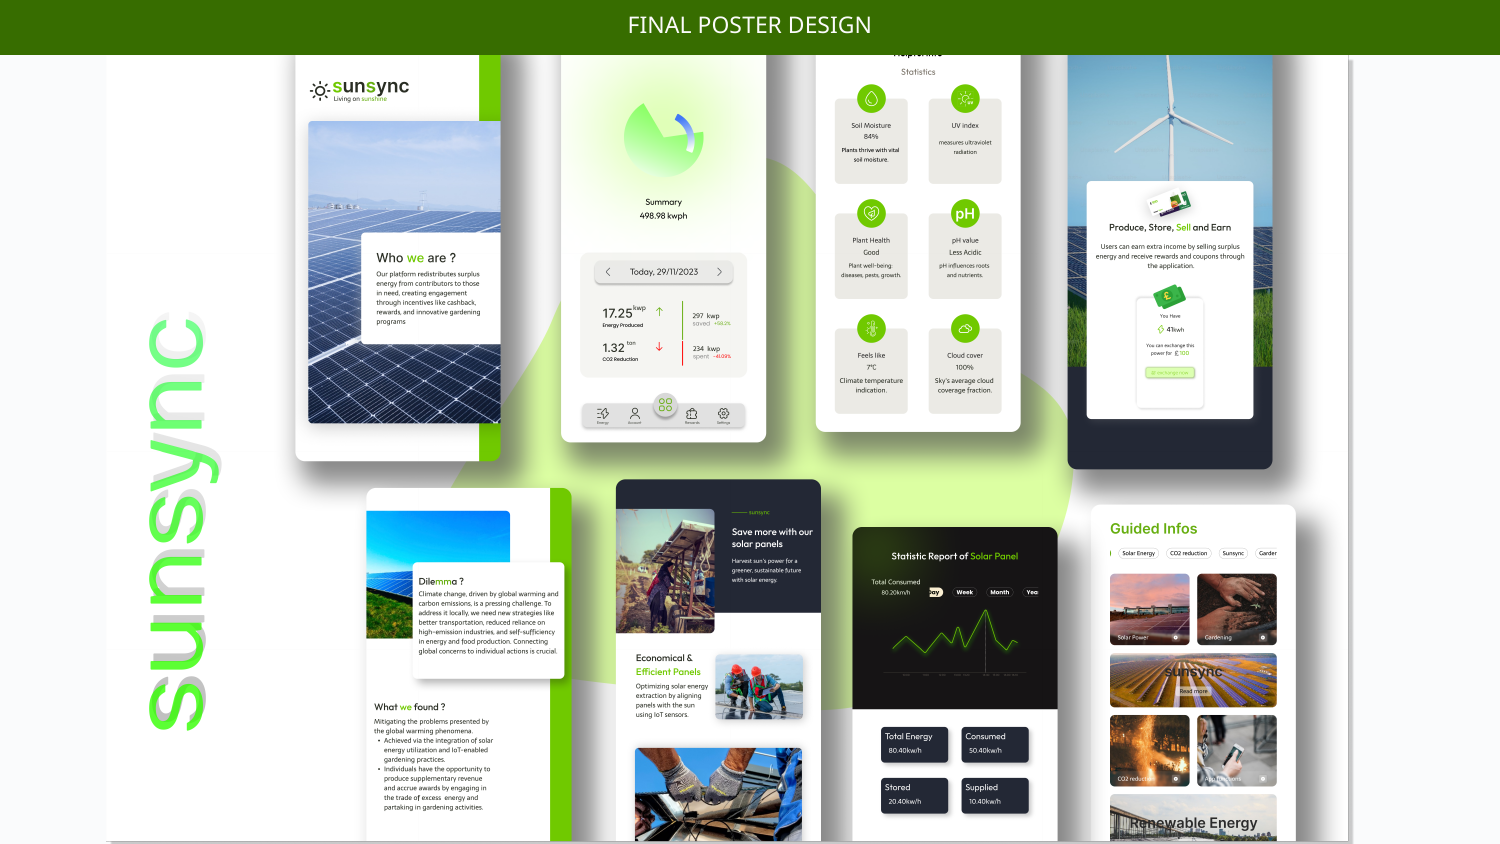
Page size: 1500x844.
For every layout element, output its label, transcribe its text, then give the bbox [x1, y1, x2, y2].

subtitle FINAL POSTER DESIGN [0, 0, 1500, 55]
picture [106, 55, 1355, 844]
